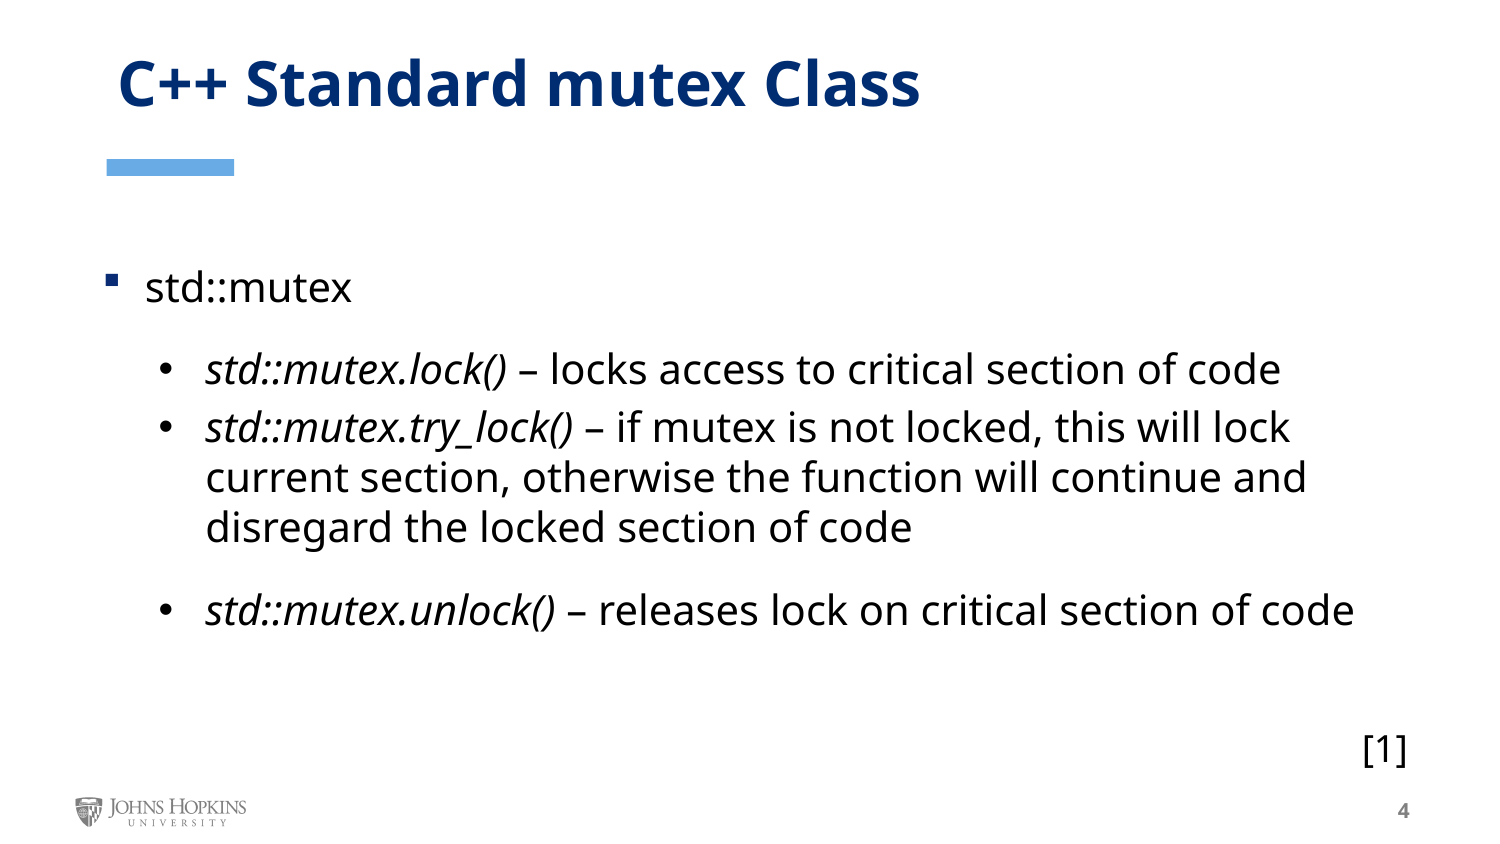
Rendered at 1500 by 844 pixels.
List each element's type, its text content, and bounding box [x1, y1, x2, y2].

list std::mutex std::mutex.lock() – locks access to critical section of code std::mutex.try_lock() – if mutex is not locked, this will lock current section, otherwise the function will continue and disregard the locked section of code std::mutex.unlock() – releases lock on critical section of code [87, 228, 1414, 733]
title C++ Standard mutex Class [103, 45, 1397, 208]
text_box [1] [1347, 717, 1423, 778]
